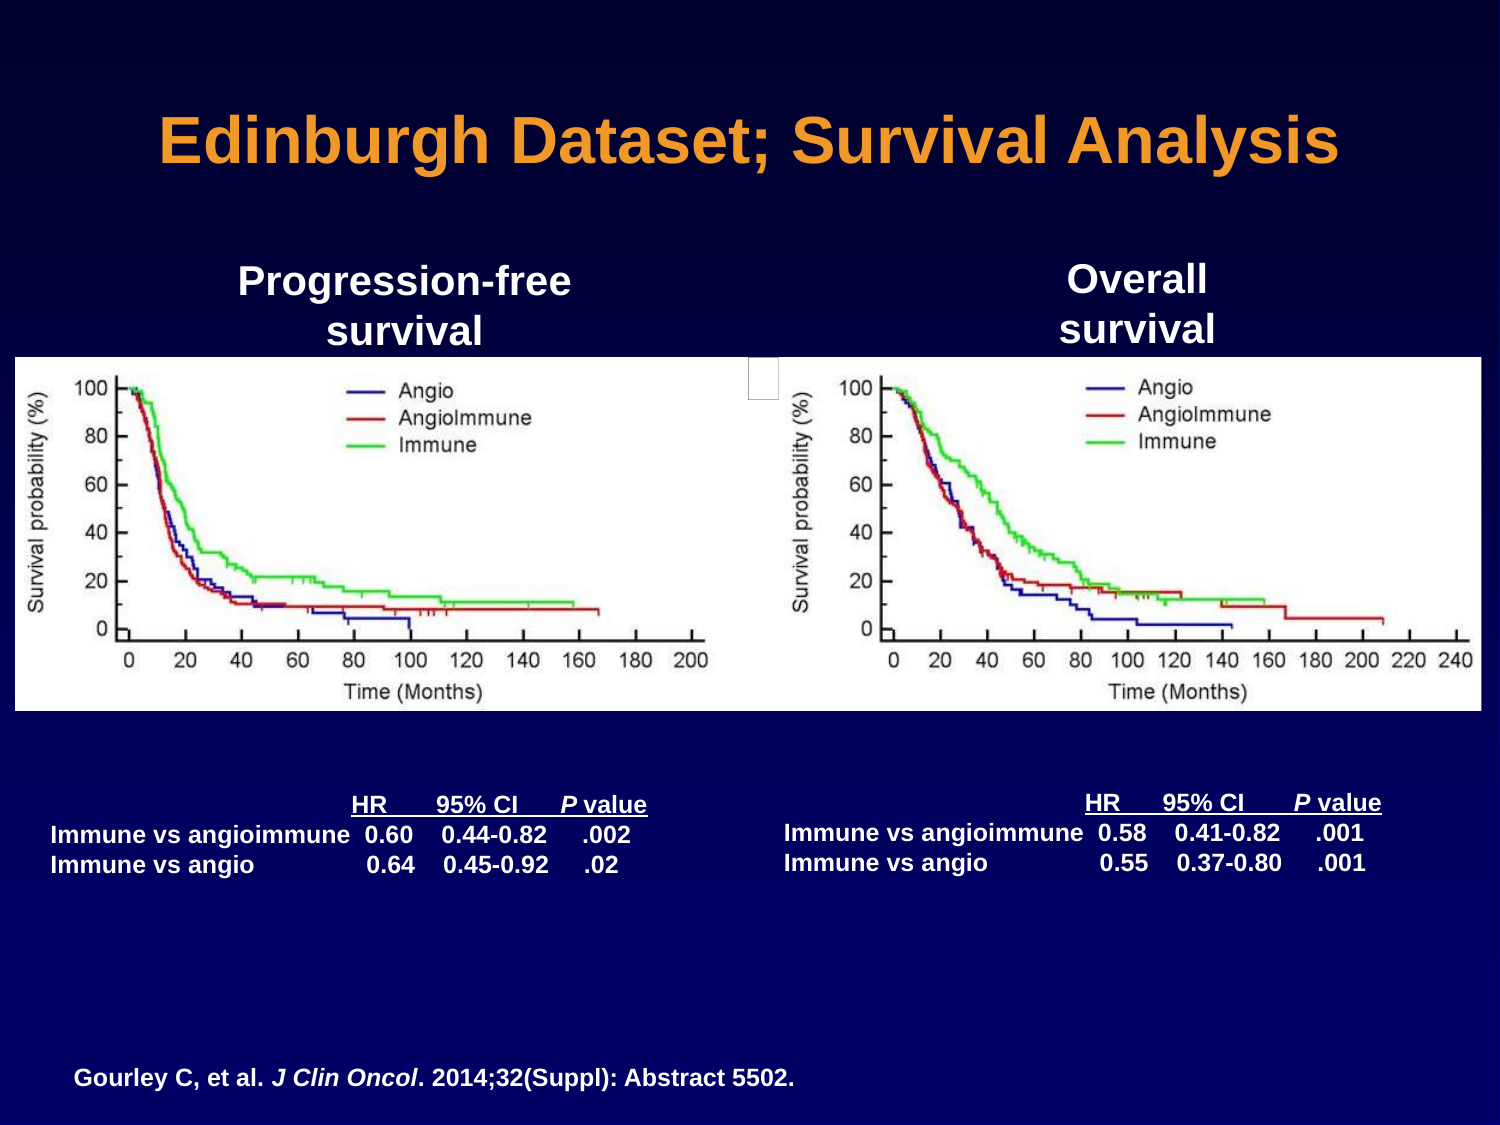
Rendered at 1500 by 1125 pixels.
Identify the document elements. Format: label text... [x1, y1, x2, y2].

text_box Edinburgh Dataset; Survival Analysis [0, 89, 1500, 185]
text_box HR 95% CI P value Immune vs angioimmune 0.58 0.41-0.82 .001 Immune vs angio 0.55 0.37-0.80 .001 [769, 779, 1482, 884]
text_box Progression-free survival [147, 246, 662, 355]
text_box Overall survival [972, 244, 1303, 355]
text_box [14, 356, 1482, 712]
text_box Gourley C, et al. J Clin Oncol. 2014;32(Suppl): Abstract 5502. [58, 1054, 818, 1100]
text_box HR 95% CI P value Immune vs angioimmune 0.60 0.44-0.82 .002 Immune vs angio 0.64 0.45-0.92 .02 [35, 781, 749, 887]
